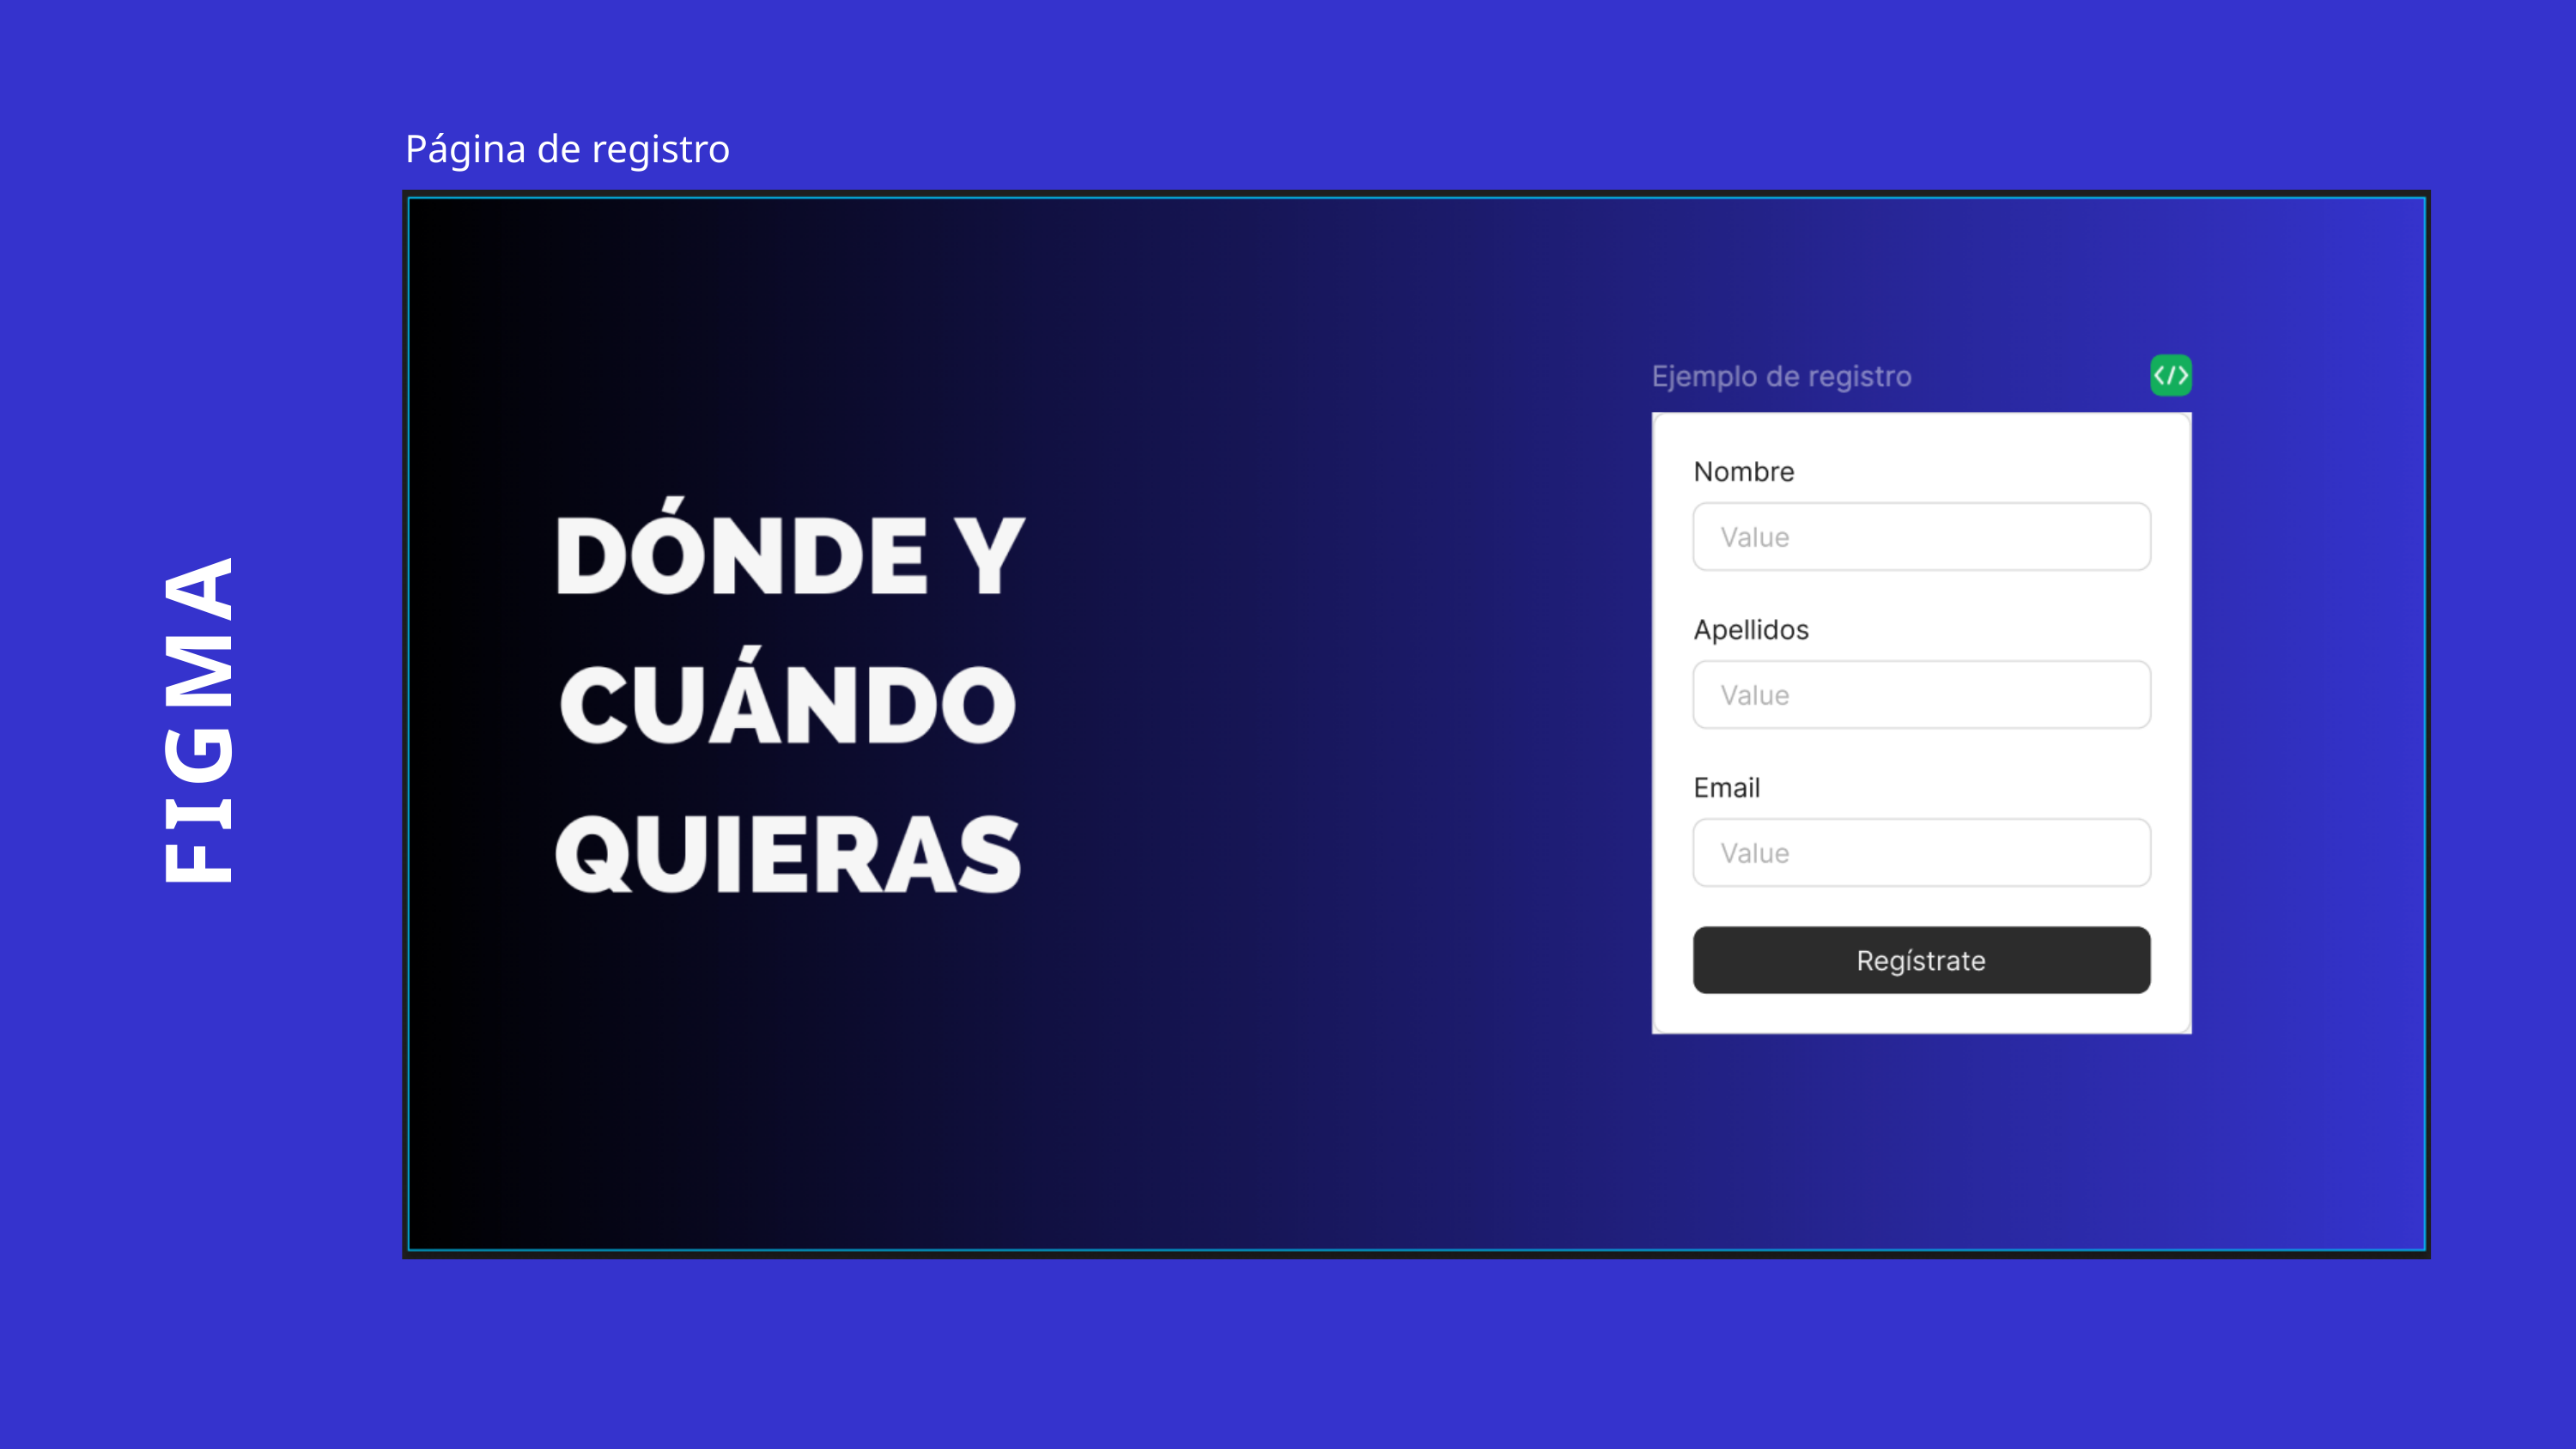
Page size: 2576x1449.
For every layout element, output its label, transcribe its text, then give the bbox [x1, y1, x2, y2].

text_box [402, 190, 2432, 1259]
text_box FIGMA [156, 452, 250, 997]
text_box Página de registro [402, 117, 734, 171]
